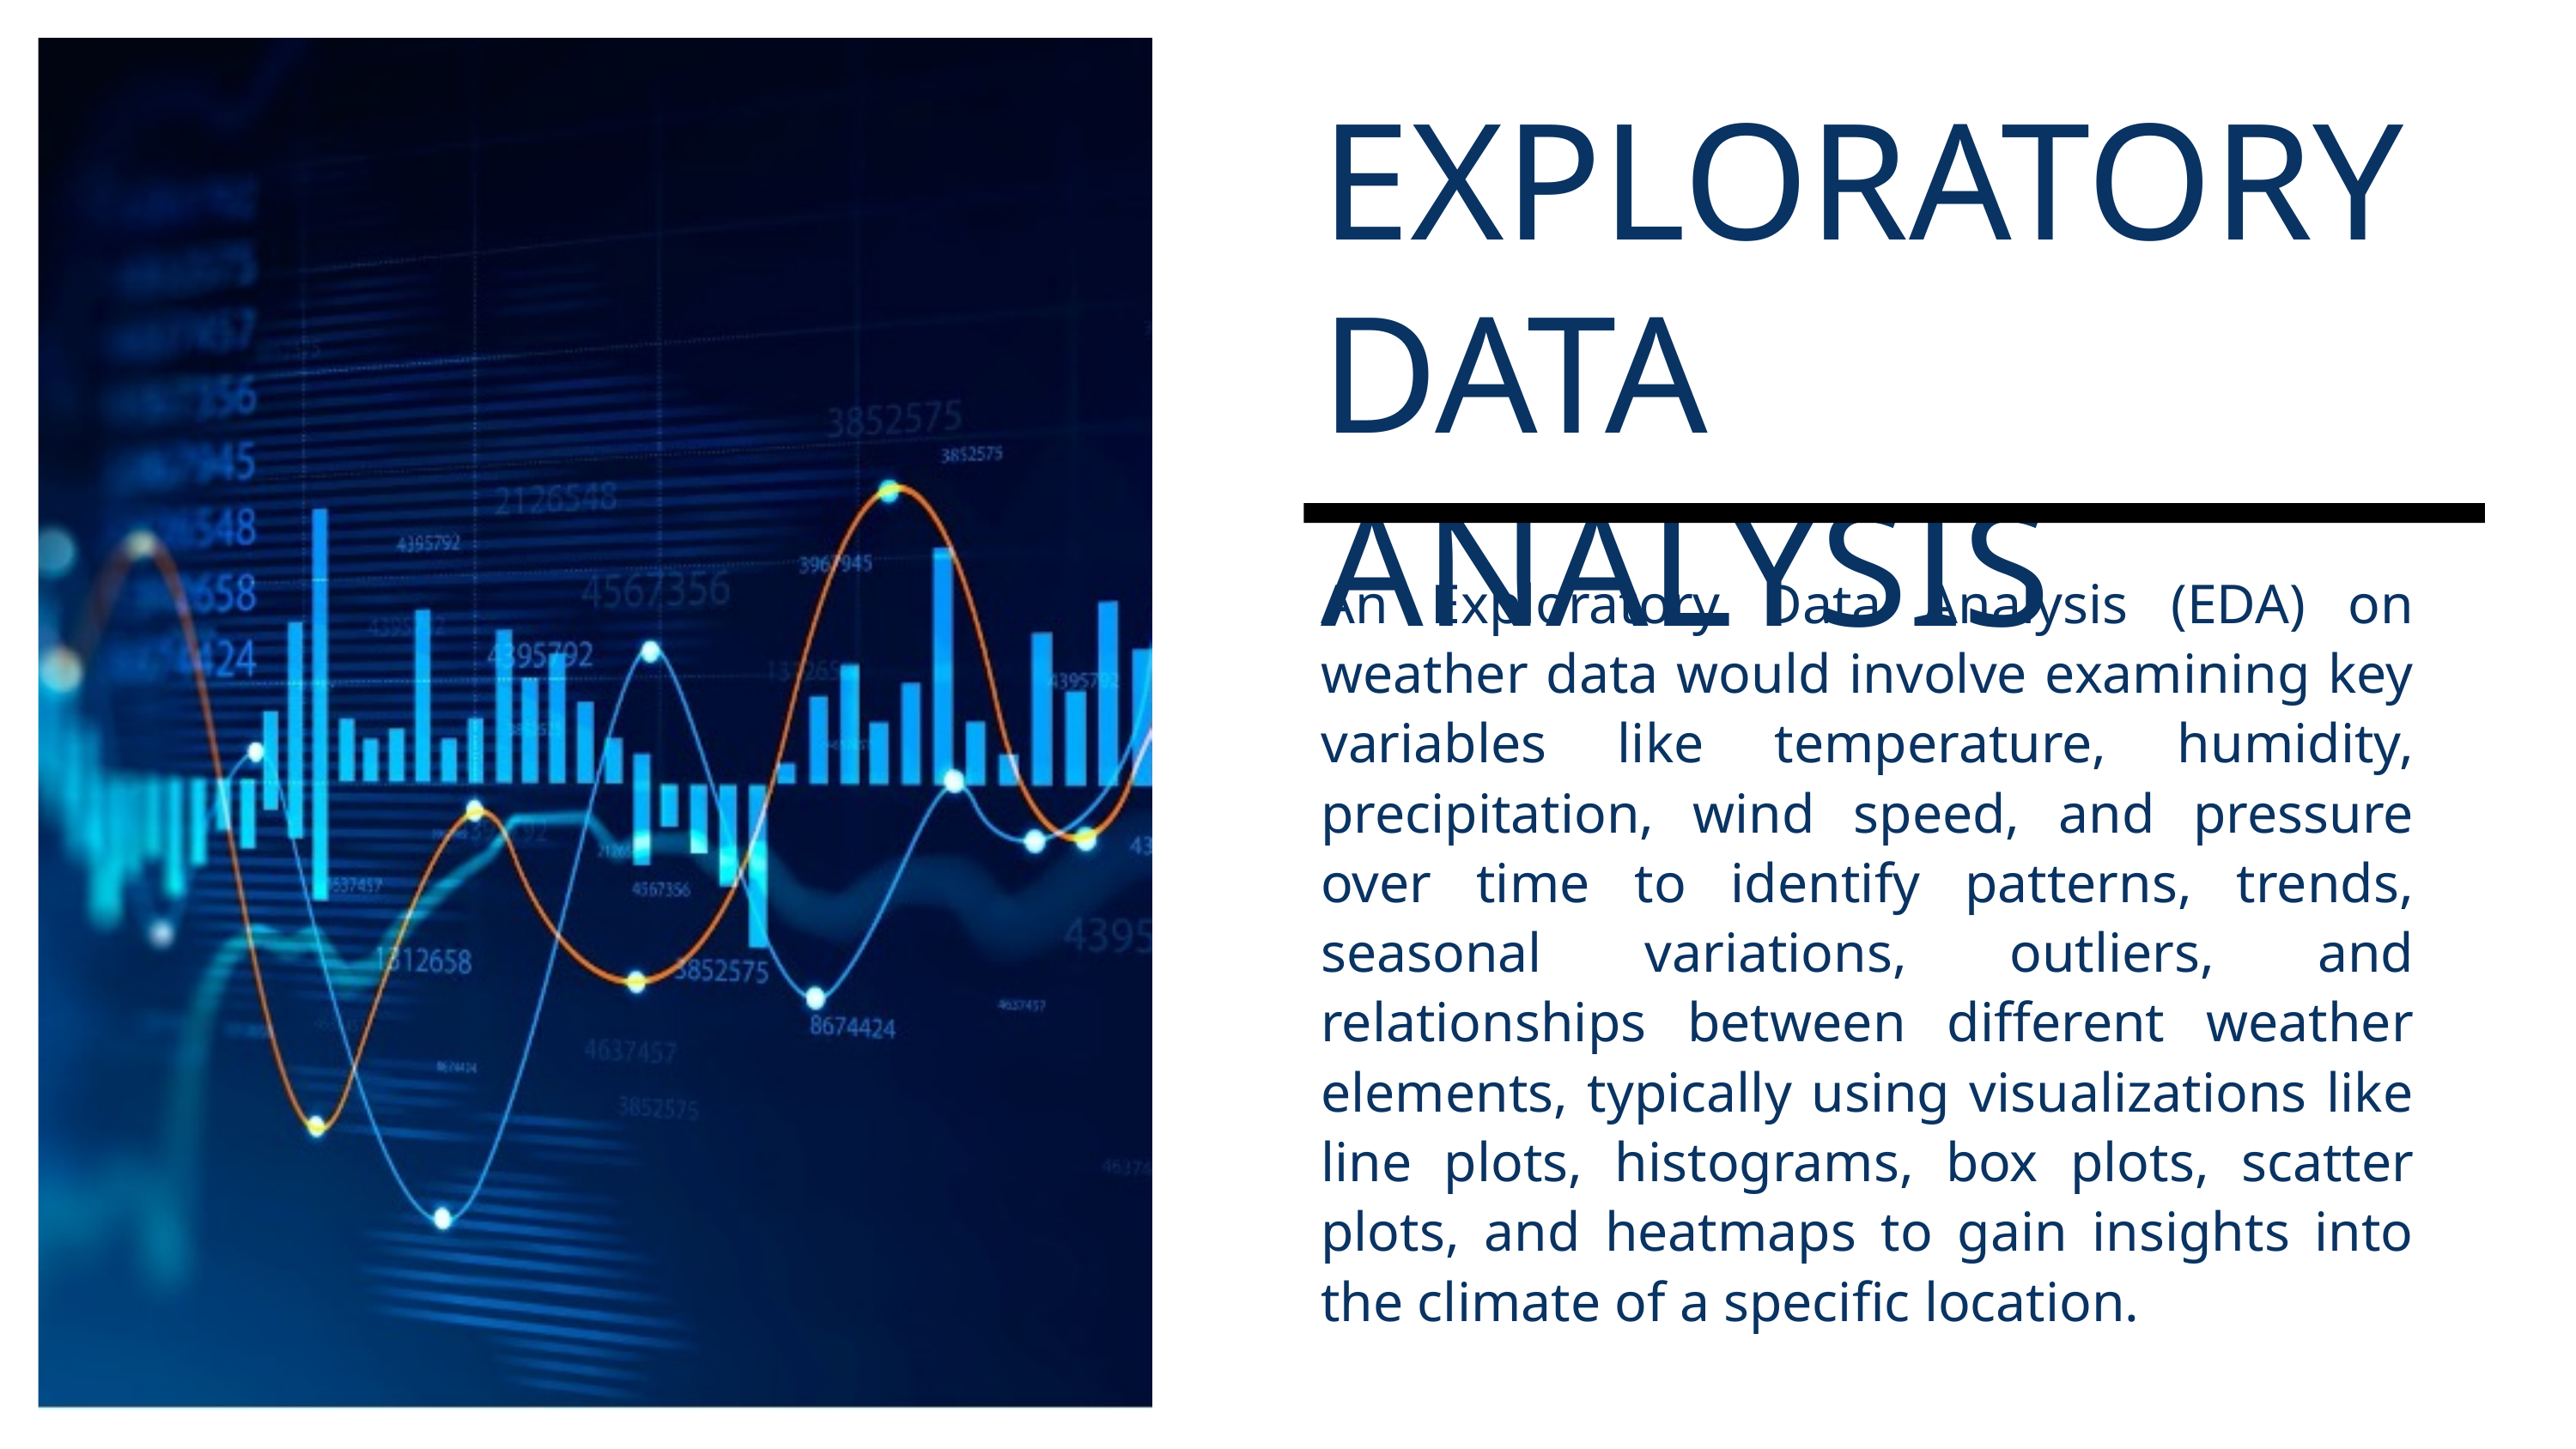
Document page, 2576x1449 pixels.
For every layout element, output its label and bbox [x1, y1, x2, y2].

text_box [1303, 82, 2485, 1330]
text_box [38, 38, 1153, 1411]
